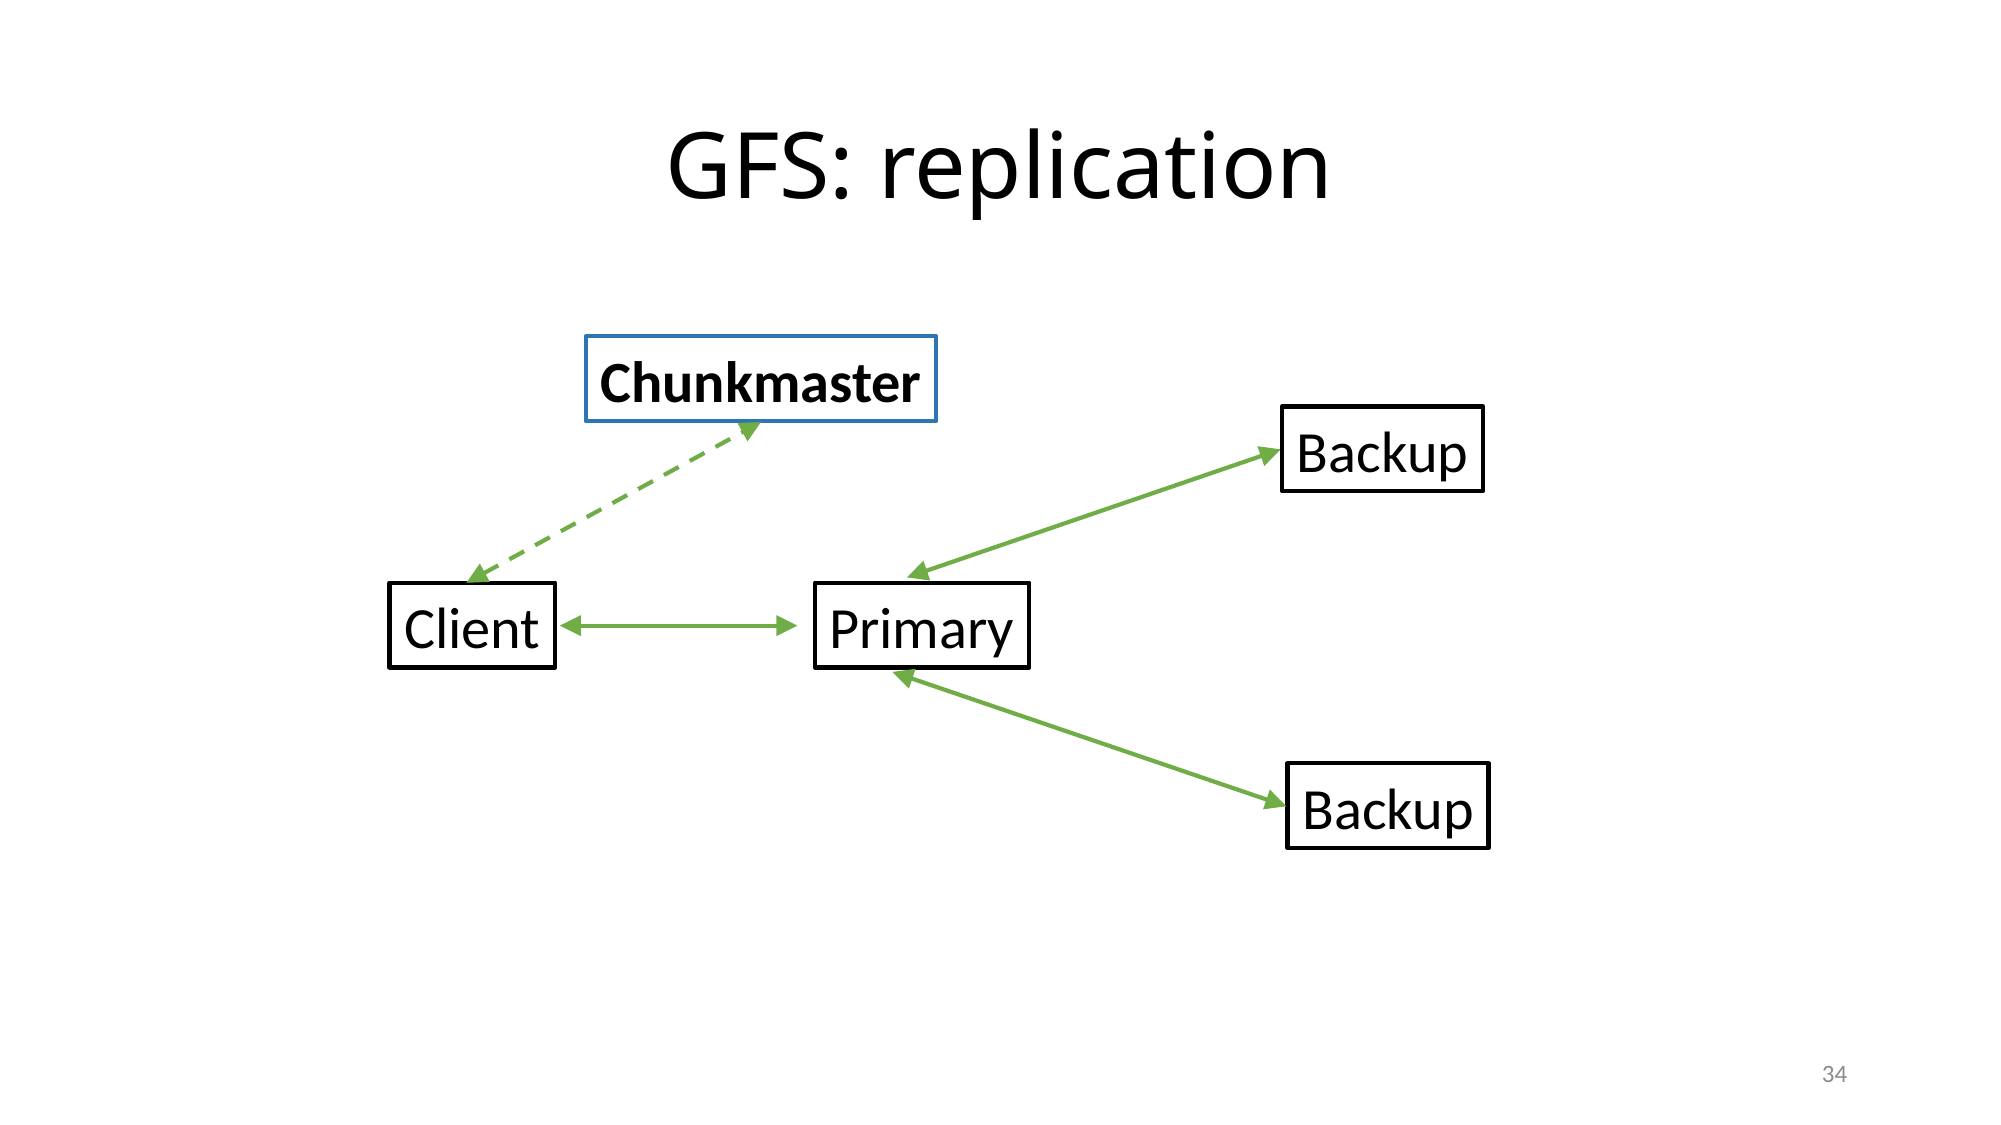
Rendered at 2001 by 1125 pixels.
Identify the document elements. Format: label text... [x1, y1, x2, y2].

text_box Client [389, 582, 556, 668]
text_box Backup [1281, 406, 1483, 492]
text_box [906, 449, 1281, 578]
text_box Chunkmaster [585, 336, 937, 422]
title GFS: replication [137, 59, 1863, 278]
text_box Backup [1287, 763, 1489, 849]
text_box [892, 671, 1287, 807]
text_box Primary [814, 582, 1030, 668]
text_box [466, 422, 761, 583]
slide_number 34 [1412, 1042, 1863, 1103]
